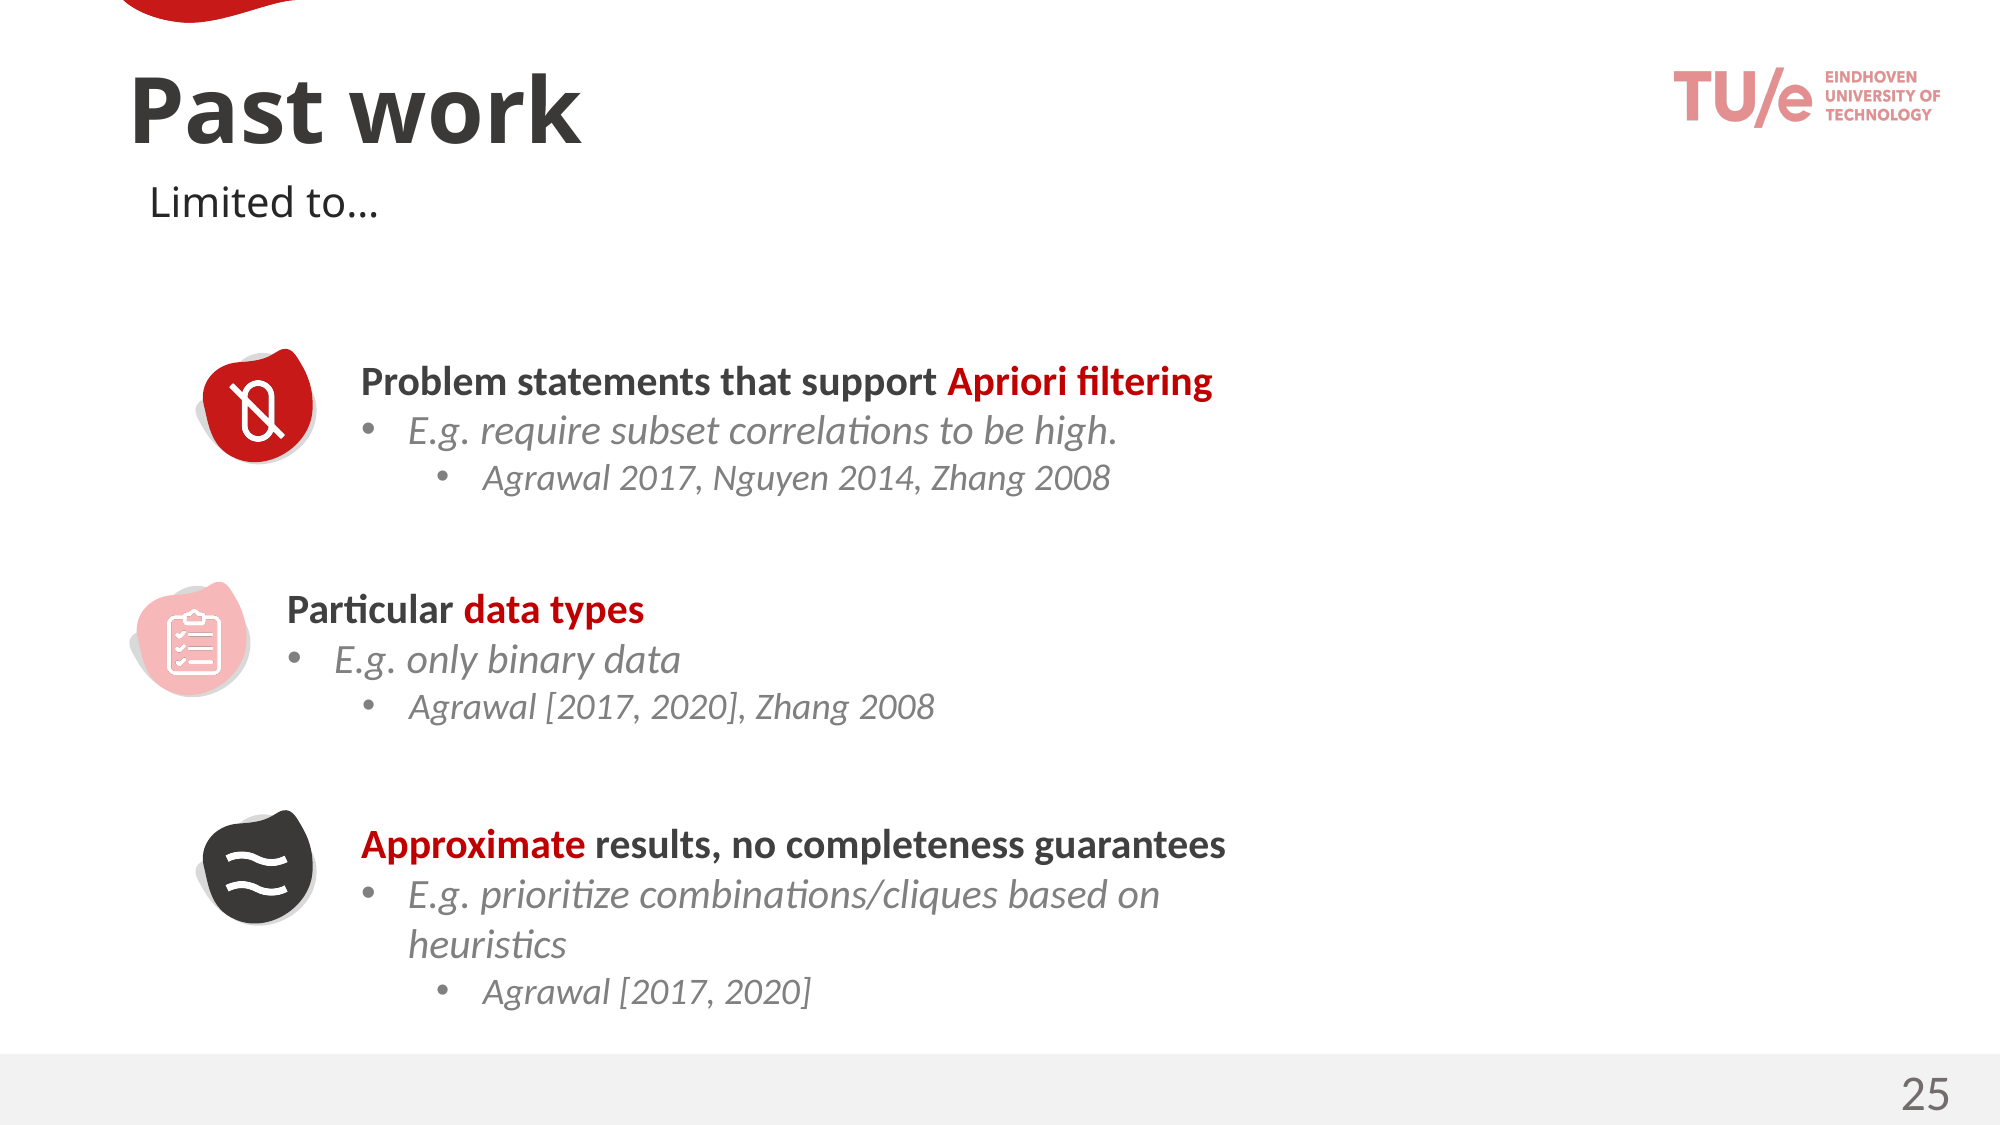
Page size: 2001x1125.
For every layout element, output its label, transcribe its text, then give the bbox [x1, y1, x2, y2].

picture [226, 380, 288, 442]
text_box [189, 804, 1267, 1019]
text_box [123, 576, 941, 729]
text_box Limited to… [148, 176, 380, 227]
picture [211, 829, 301, 918]
slide_number 25 [1885, 1053, 2000, 1114]
text_box Past work [127, 52, 584, 163]
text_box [189, 343, 1374, 505]
picture [167, 609, 234, 675]
text_box [1660, 52, 1964, 143]
